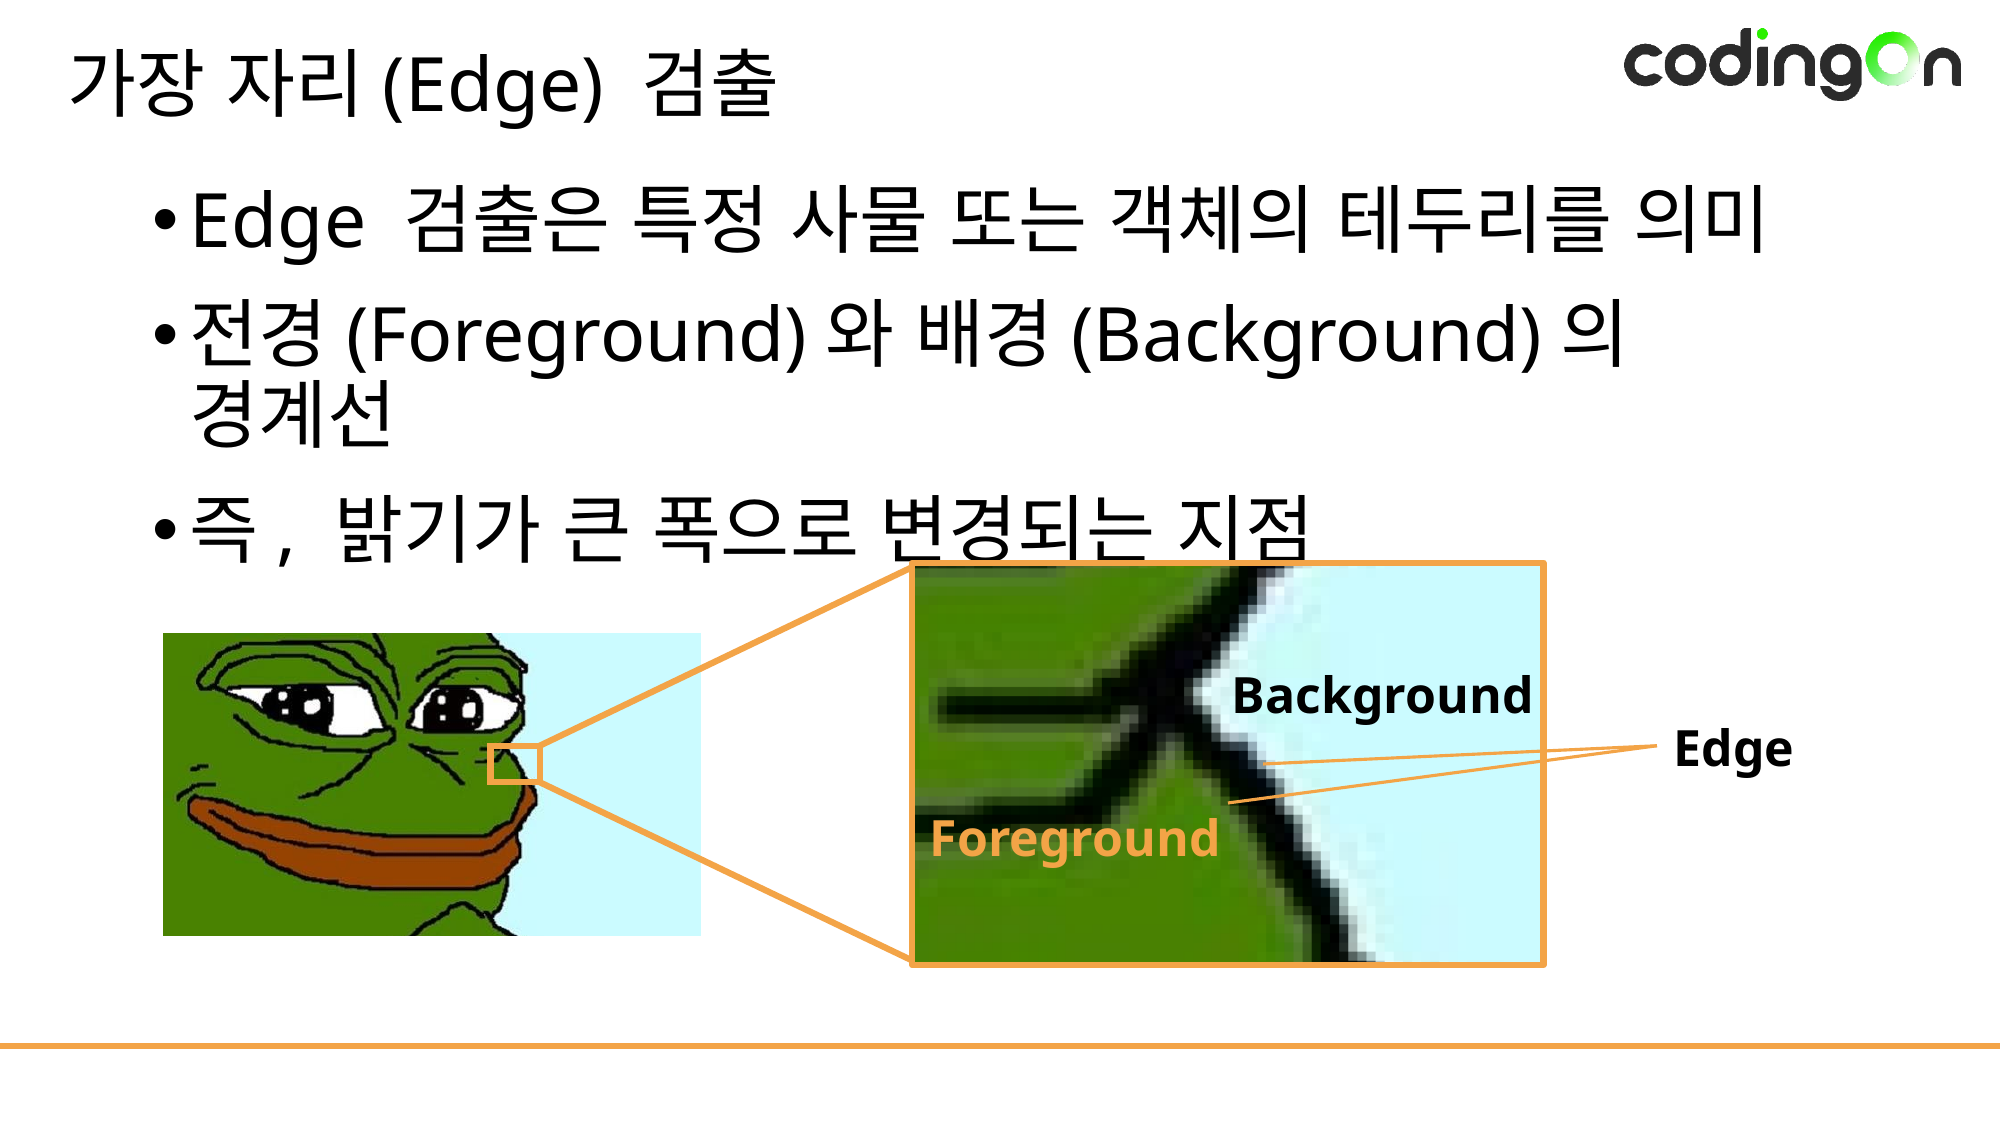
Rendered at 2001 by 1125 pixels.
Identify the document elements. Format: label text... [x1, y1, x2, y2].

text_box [539, 565, 915, 746]
title 가장 자리(Edge) 검출 [52, 17, 1492, 157]
text_box Background [1541, 655, 1549, 731]
picture [1624, 28, 1961, 101]
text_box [1227, 745, 1657, 804]
picture [915, 565, 1541, 962]
list Edge 검출은 특정 사물 또는 객체의 테두리를 의미 전경(Foreground)와 배경(Background)의 경계선 즉, 밝기가 큰 폭으로 변경되는 지점 [137, 175, 1863, 1012]
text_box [539, 782, 916, 963]
text_box Edge [1658, 708, 1810, 784]
picture [163, 633, 701, 936]
